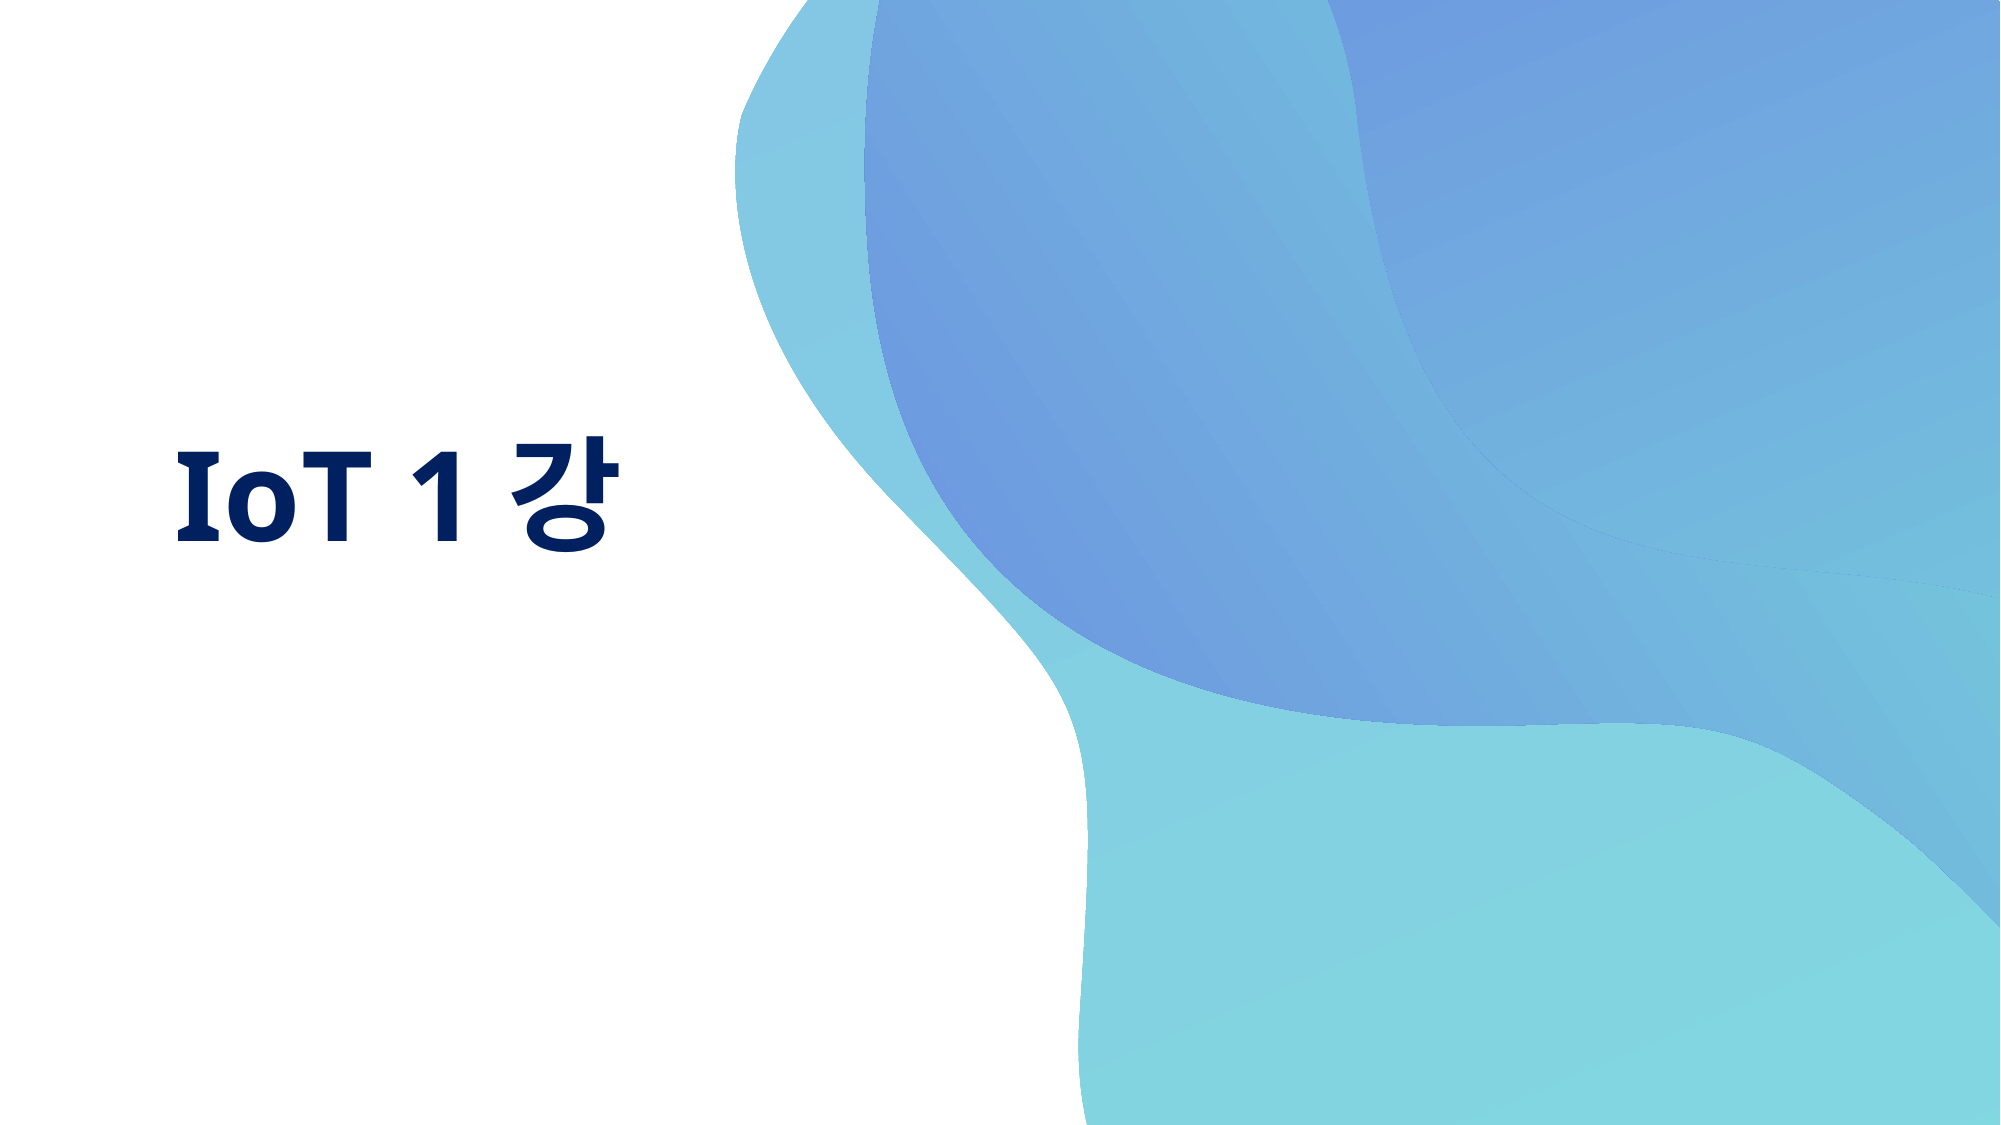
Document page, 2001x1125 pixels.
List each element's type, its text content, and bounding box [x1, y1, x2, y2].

title IoT 1강 [47, 184, 750, 576]
